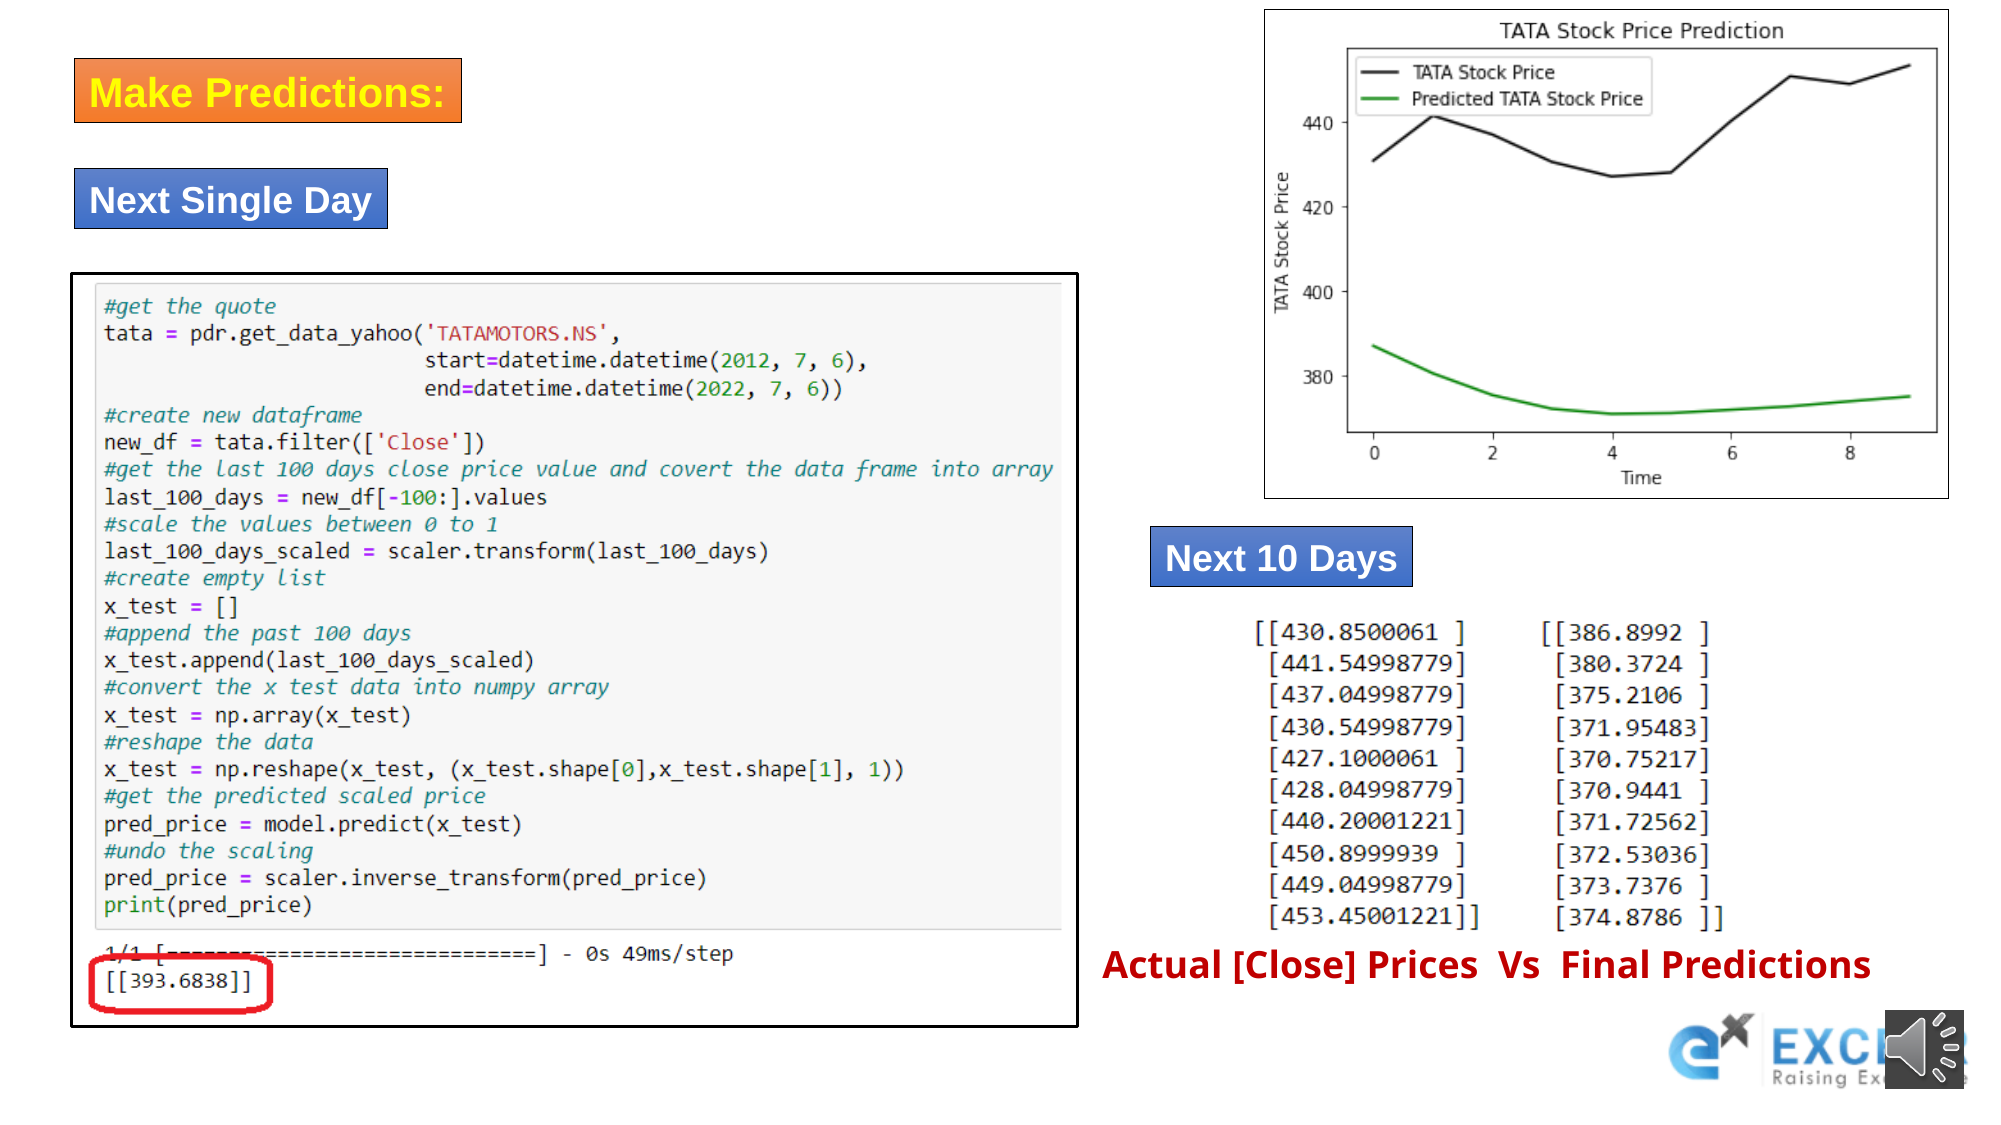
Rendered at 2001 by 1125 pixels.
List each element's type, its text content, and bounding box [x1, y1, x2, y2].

text_box Next Single Day [74, 168, 388, 229]
text_box Make Predictions: [74, 58, 462, 123]
text_box Actual [Close] Prices Vs Final Predictions [1087, 933, 1888, 994]
text_box Next 10 Days [1150, 526, 1413, 587]
picture [72, 274, 1077, 1025]
picture [1537, 617, 1731, 939]
picture [1264, 9, 1949, 499]
picture [1634, 979, 2000, 1125]
picture [1246, 612, 1484, 939]
